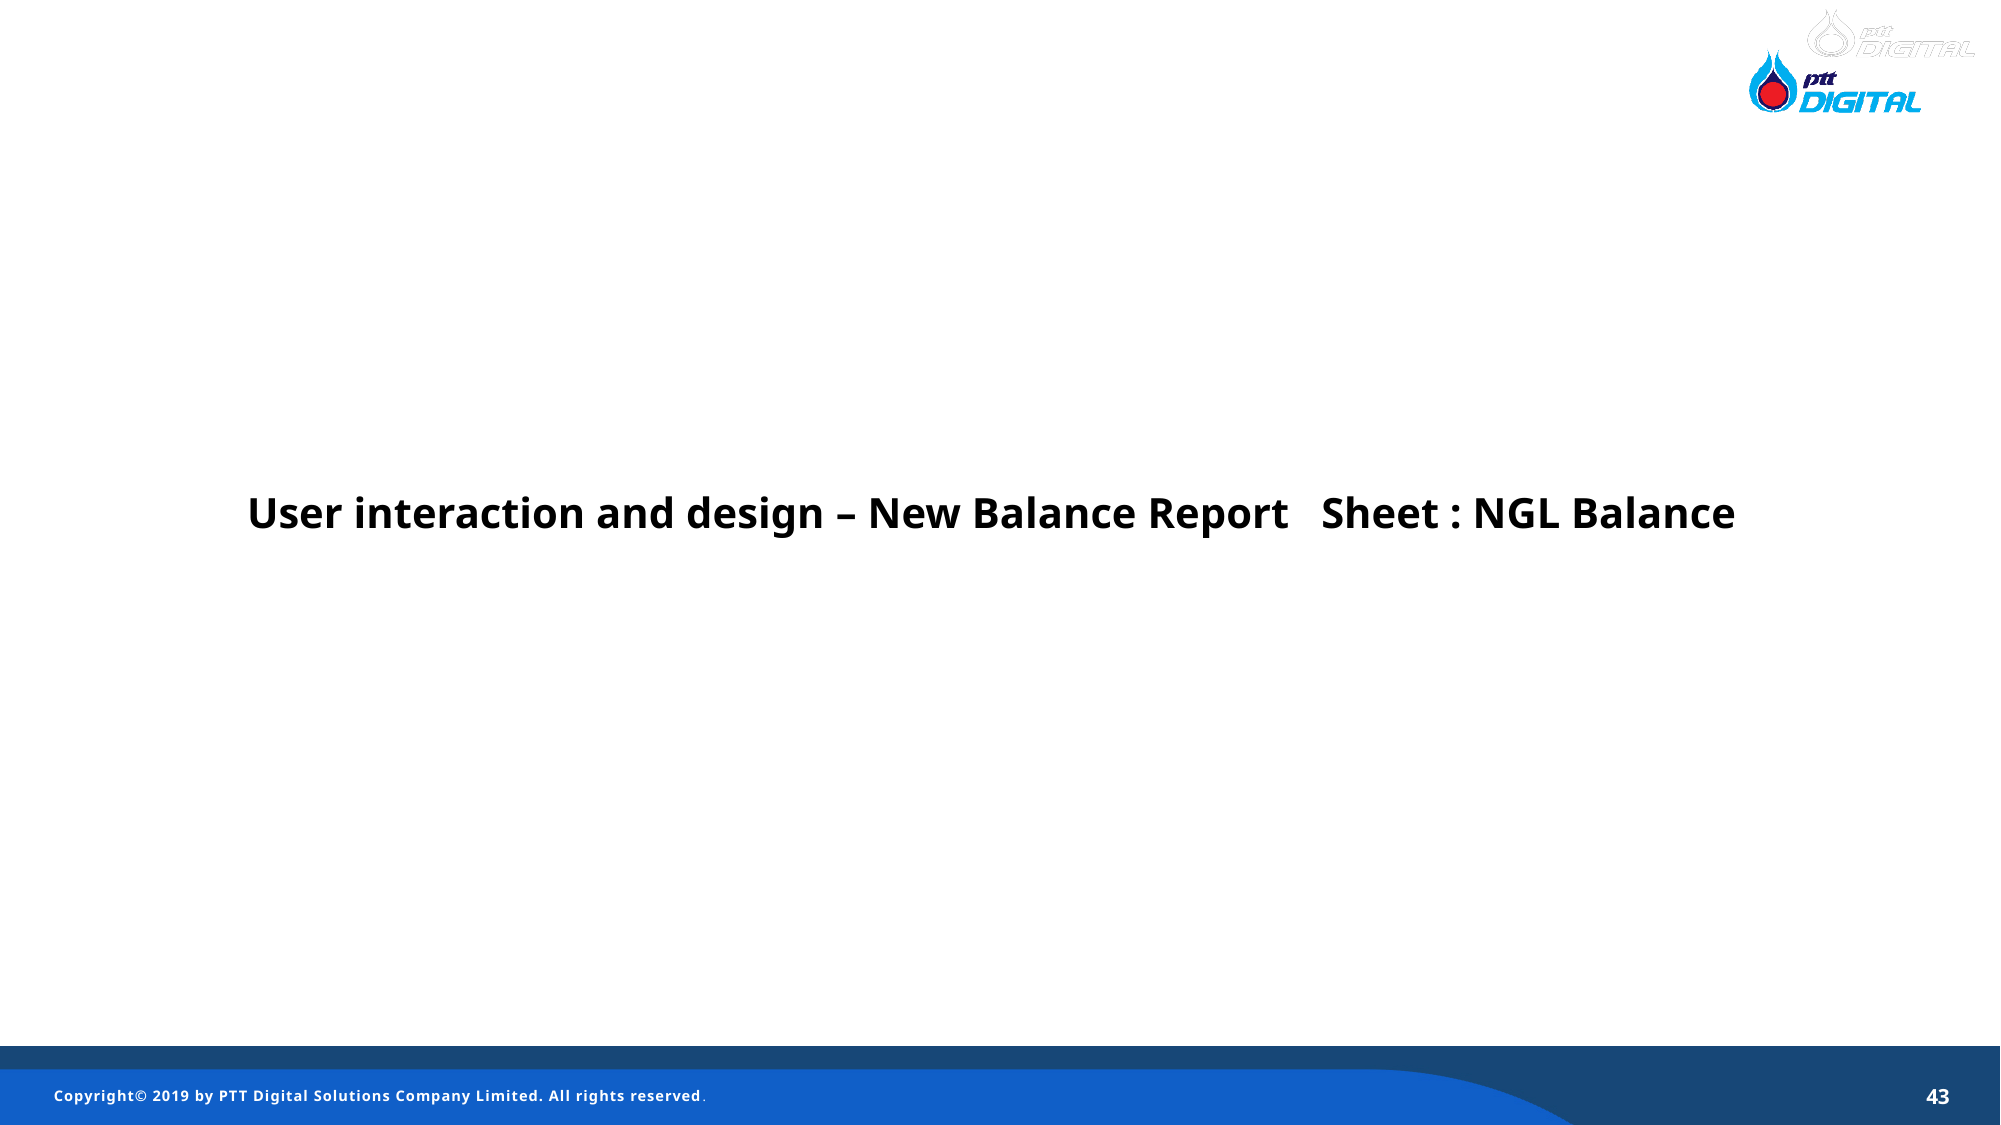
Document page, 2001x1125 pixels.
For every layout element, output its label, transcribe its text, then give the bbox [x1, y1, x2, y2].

picture [1744, 0, 1977, 135]
text_box User interaction and design – New Balance Report Sheet : NGL Balance [232, 479, 1855, 539]
slide_number 43 [1891, 1076, 1985, 1119]
picture [0, 1046, 2000, 1125]
